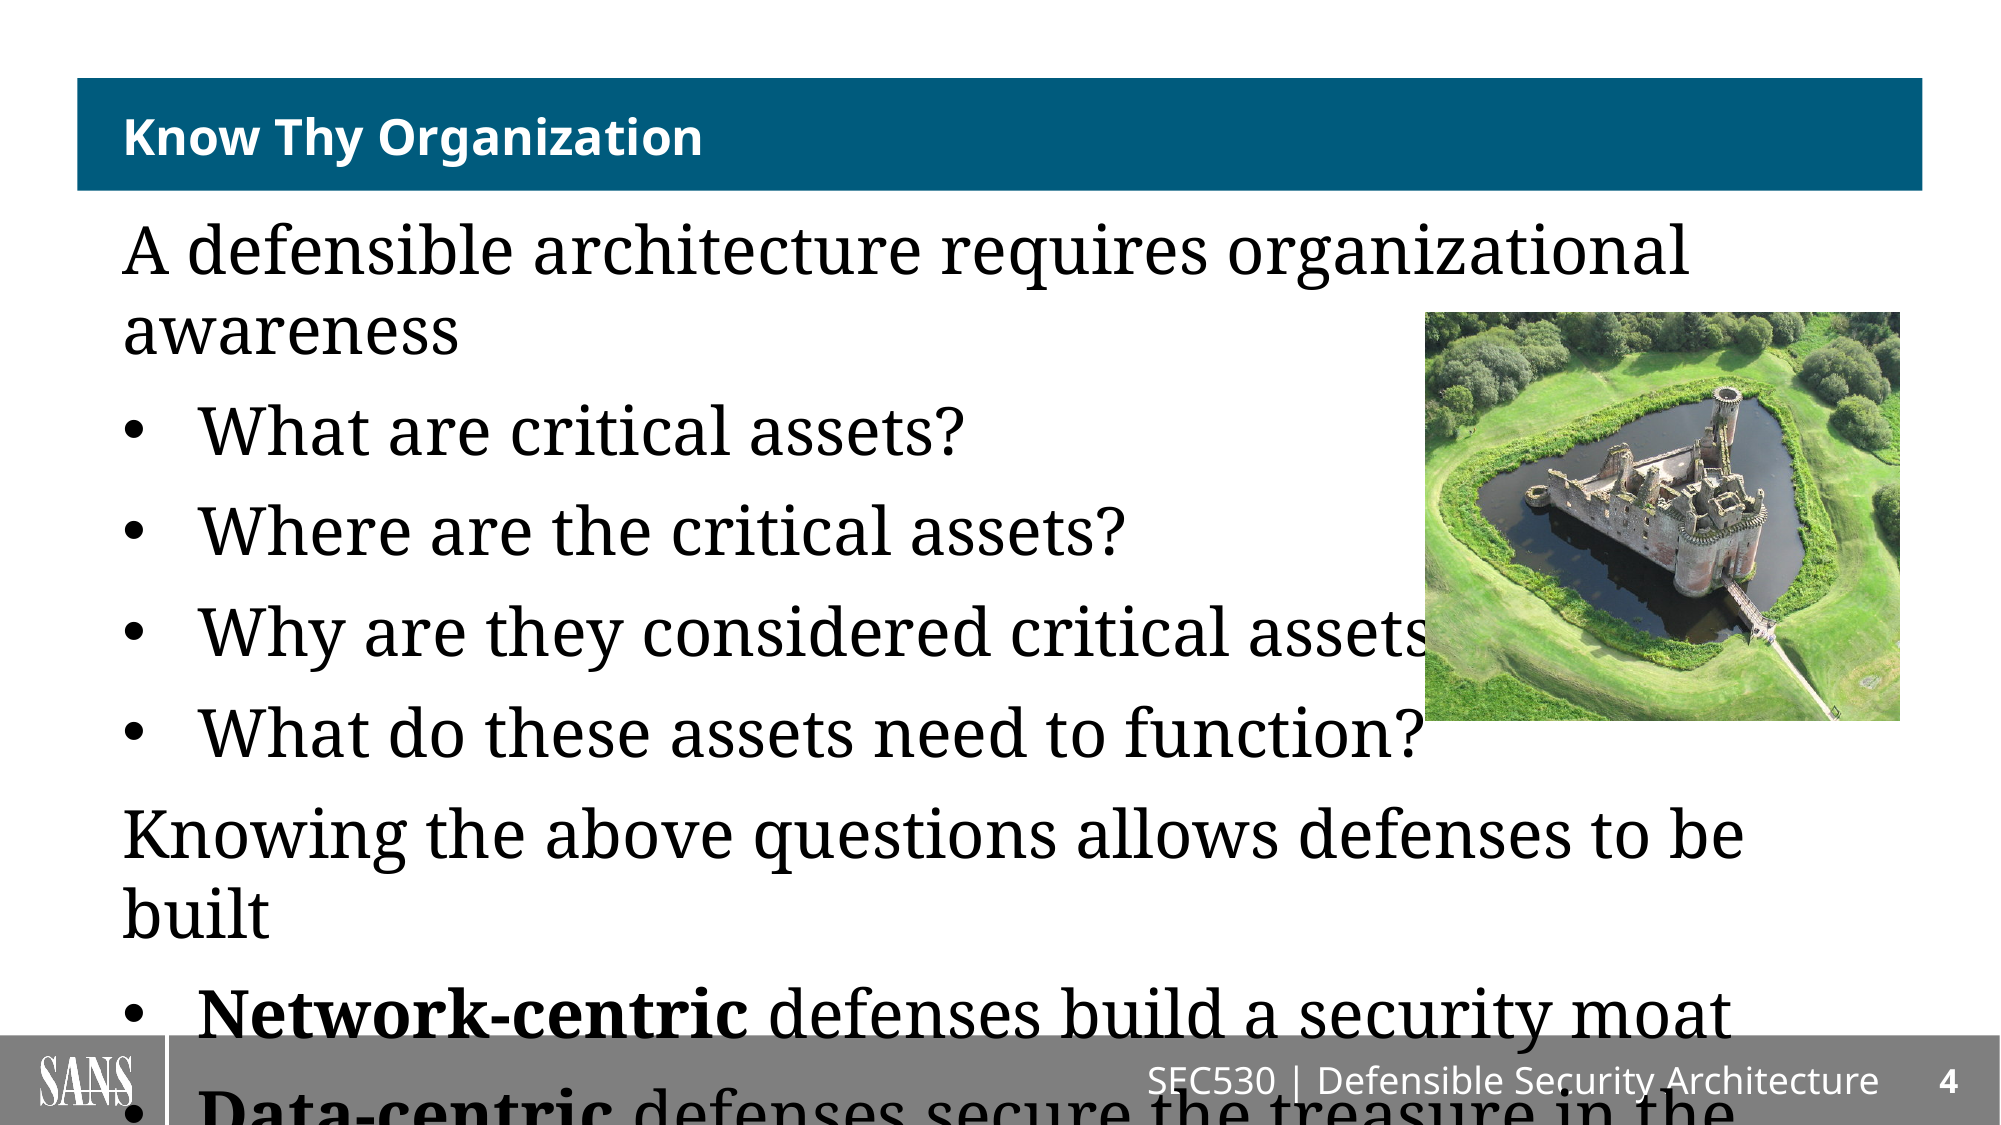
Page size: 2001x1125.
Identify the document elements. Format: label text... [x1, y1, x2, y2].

list A defensible architecture requires organizational awareness What are critical assets? Where are the critical assets? Why are they considered critical assets? What do these assets need to function? Knowing the above questions allows defenses to be built Network-centric defenses build a security moat Data-centric defenses secure the treasure in the castle [107, 200, 1893, 1000]
title Know Thy Organization [107, 78, 1893, 191]
picture [1424, 312, 1900, 721]
